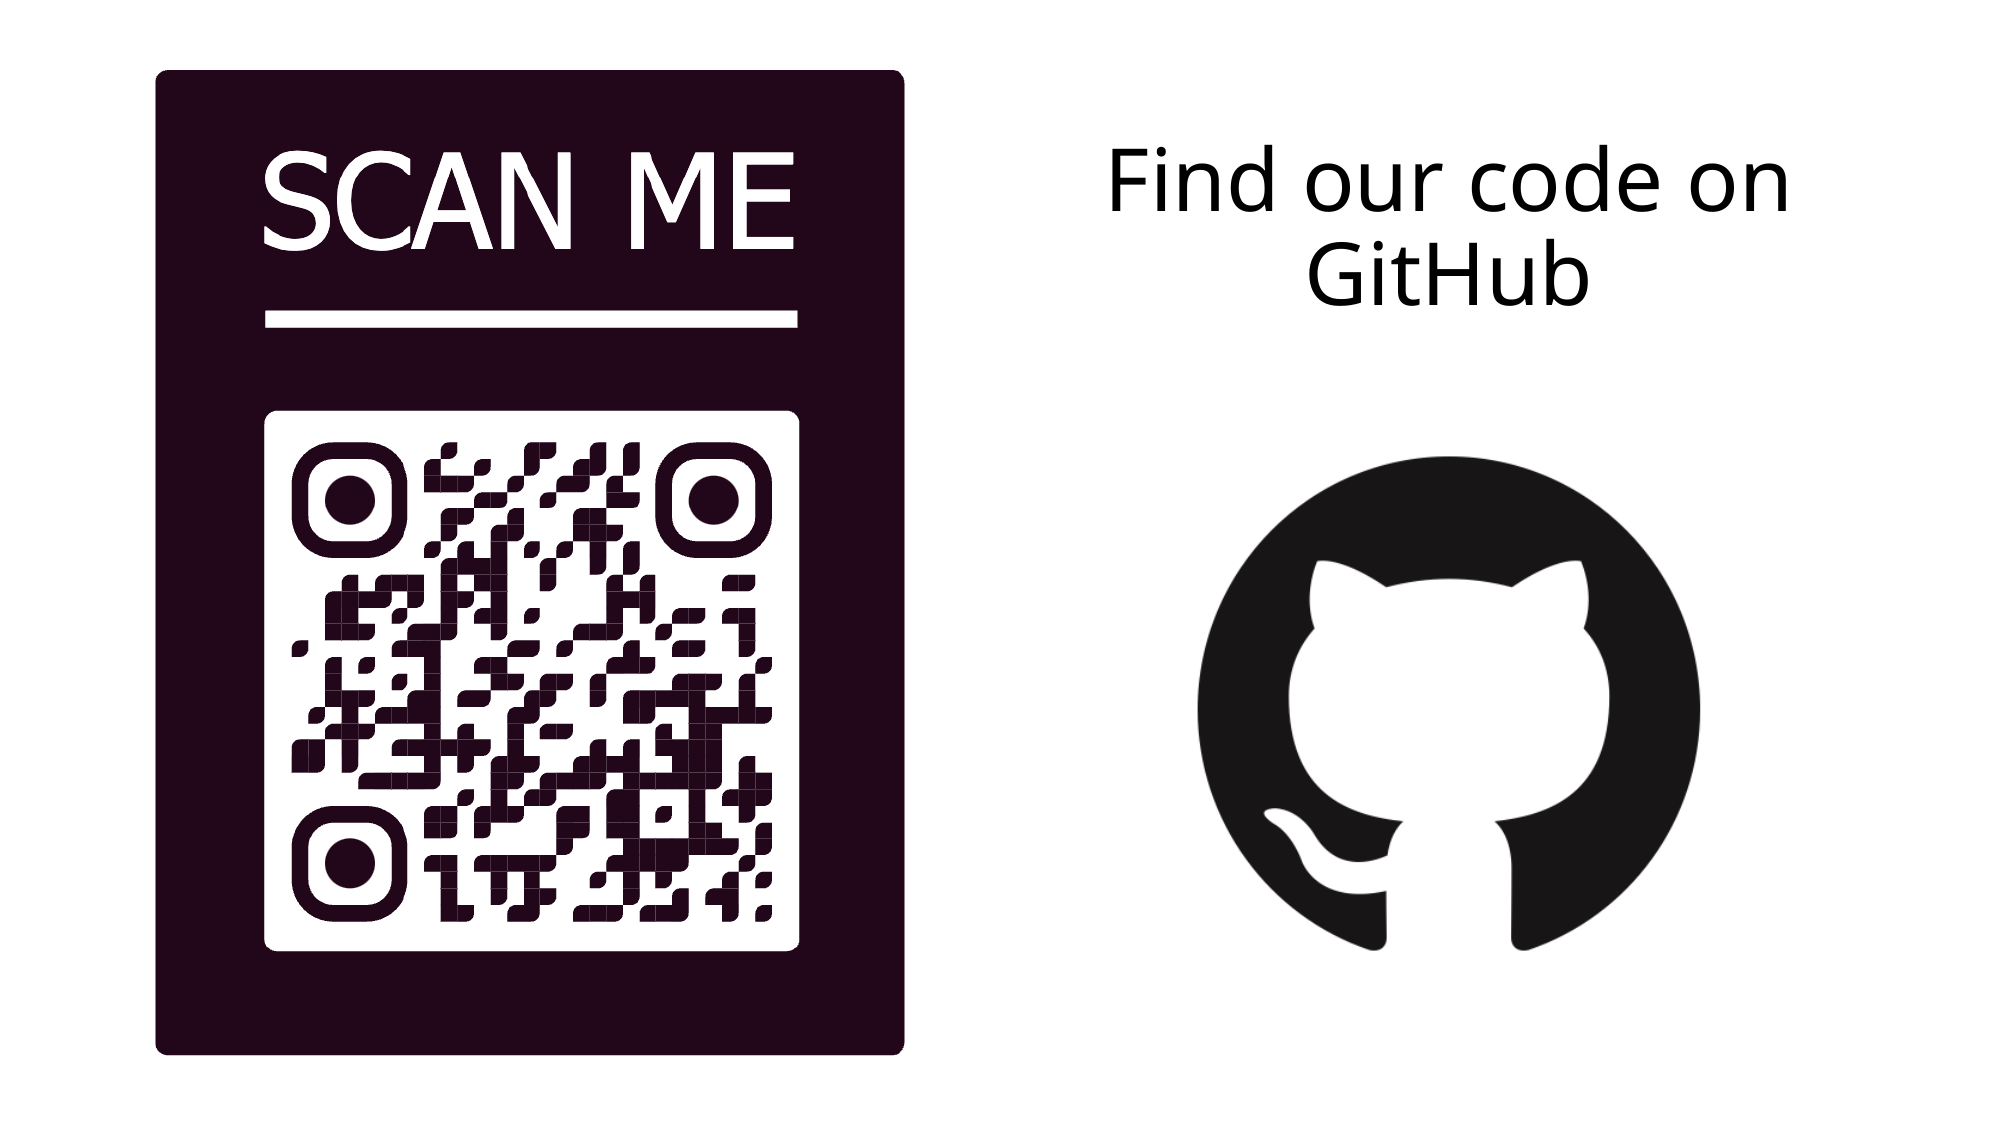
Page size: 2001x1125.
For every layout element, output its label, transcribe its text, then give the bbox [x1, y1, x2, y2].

title Find our code on GitHub [1062, 120, 1836, 340]
picture [32, 66, 1024, 1059]
picture [1114, 368, 1784, 1038]
